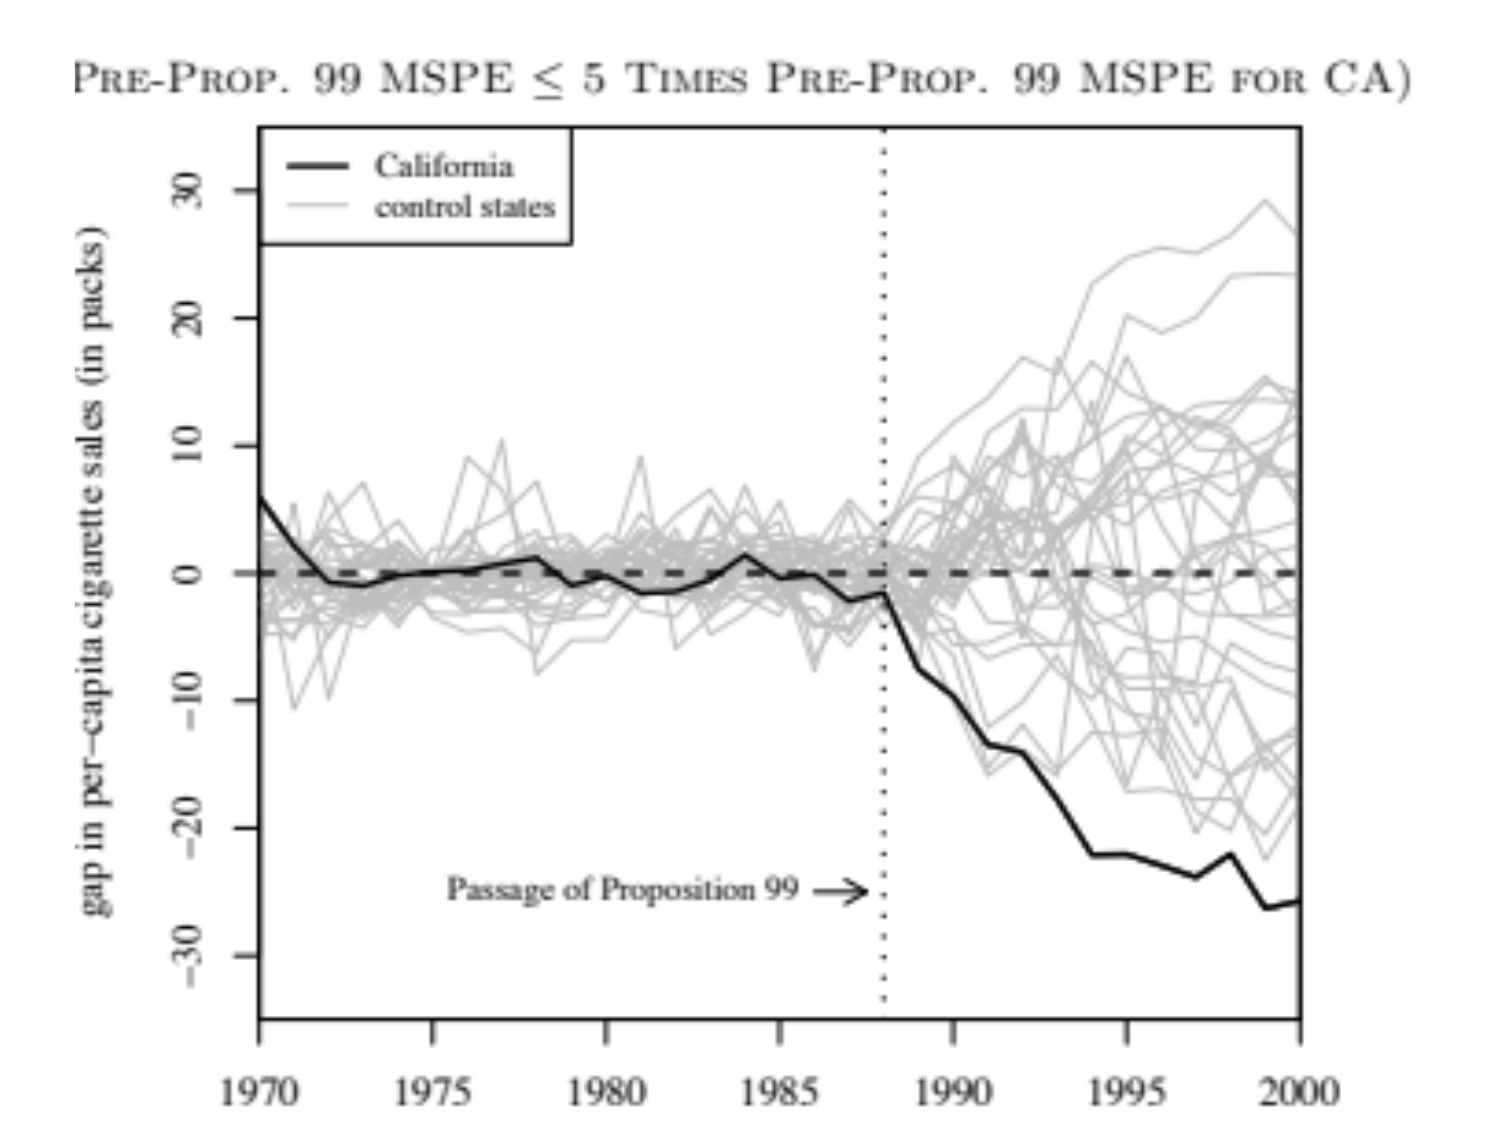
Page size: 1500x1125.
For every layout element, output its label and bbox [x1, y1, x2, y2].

list [0, 0, 1500, 1125]
